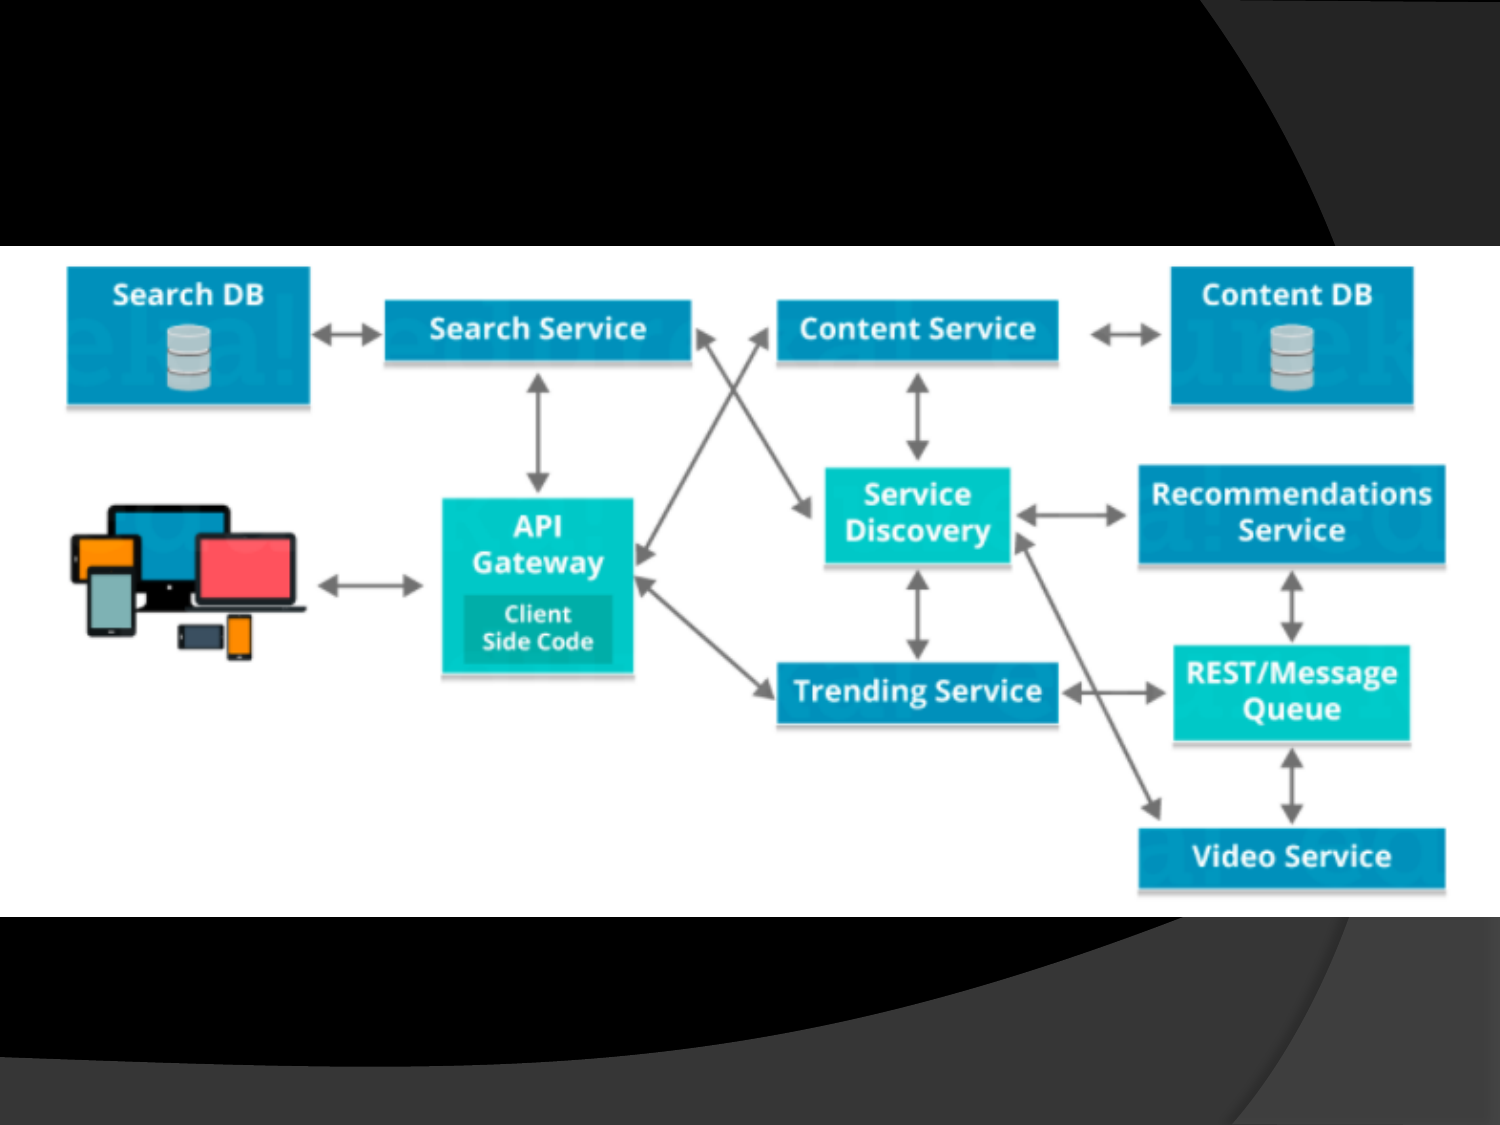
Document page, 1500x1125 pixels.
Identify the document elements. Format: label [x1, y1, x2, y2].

picture [0, 246, 1500, 917]
